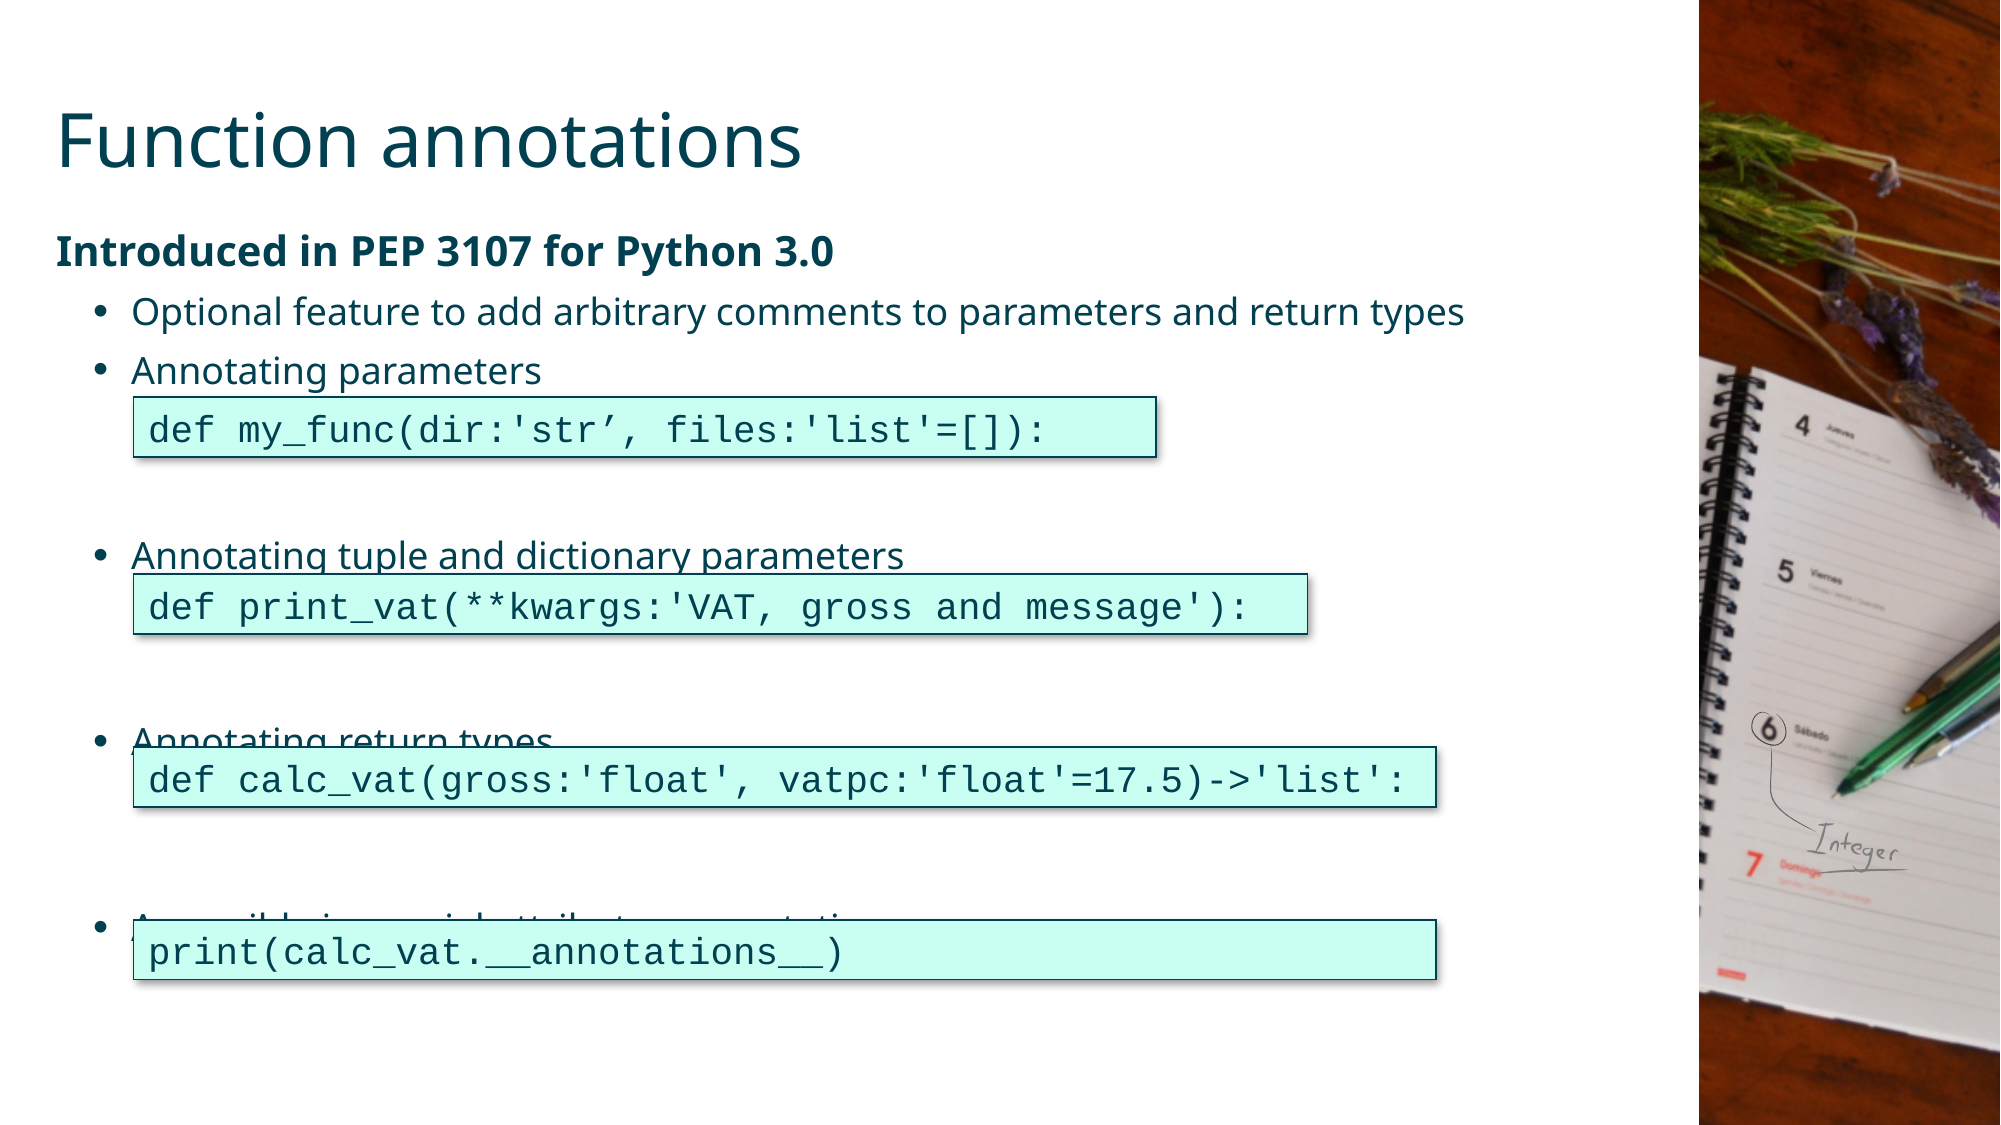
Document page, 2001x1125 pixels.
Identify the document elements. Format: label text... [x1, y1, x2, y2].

text_box def my_func(dir:'str’, files:'list'=[]): [133, 397, 1157, 457]
list Introduced in PEP 3107 for Python 3.0 Optional feature to add arbitrary comments to parameters and return types Annotating parameters Annotating tuple and dictionary parameters Annotating return types Accessible in special attribute __annotations__ [55, 224, 1699, 1038]
text_box def calc_vat(gross:'float', vatpc:'float'=17.5)->'list': [133, 747, 1436, 807]
text_box def print_vat(**kwargs:'VAT, gross and message'): [133, 574, 1308, 634]
title Function annotations [55, 92, 1699, 224]
picture [1699, 0, 2000, 1125]
text_box print(calc_vat.__annotations__) [133, 919, 1436, 980]
